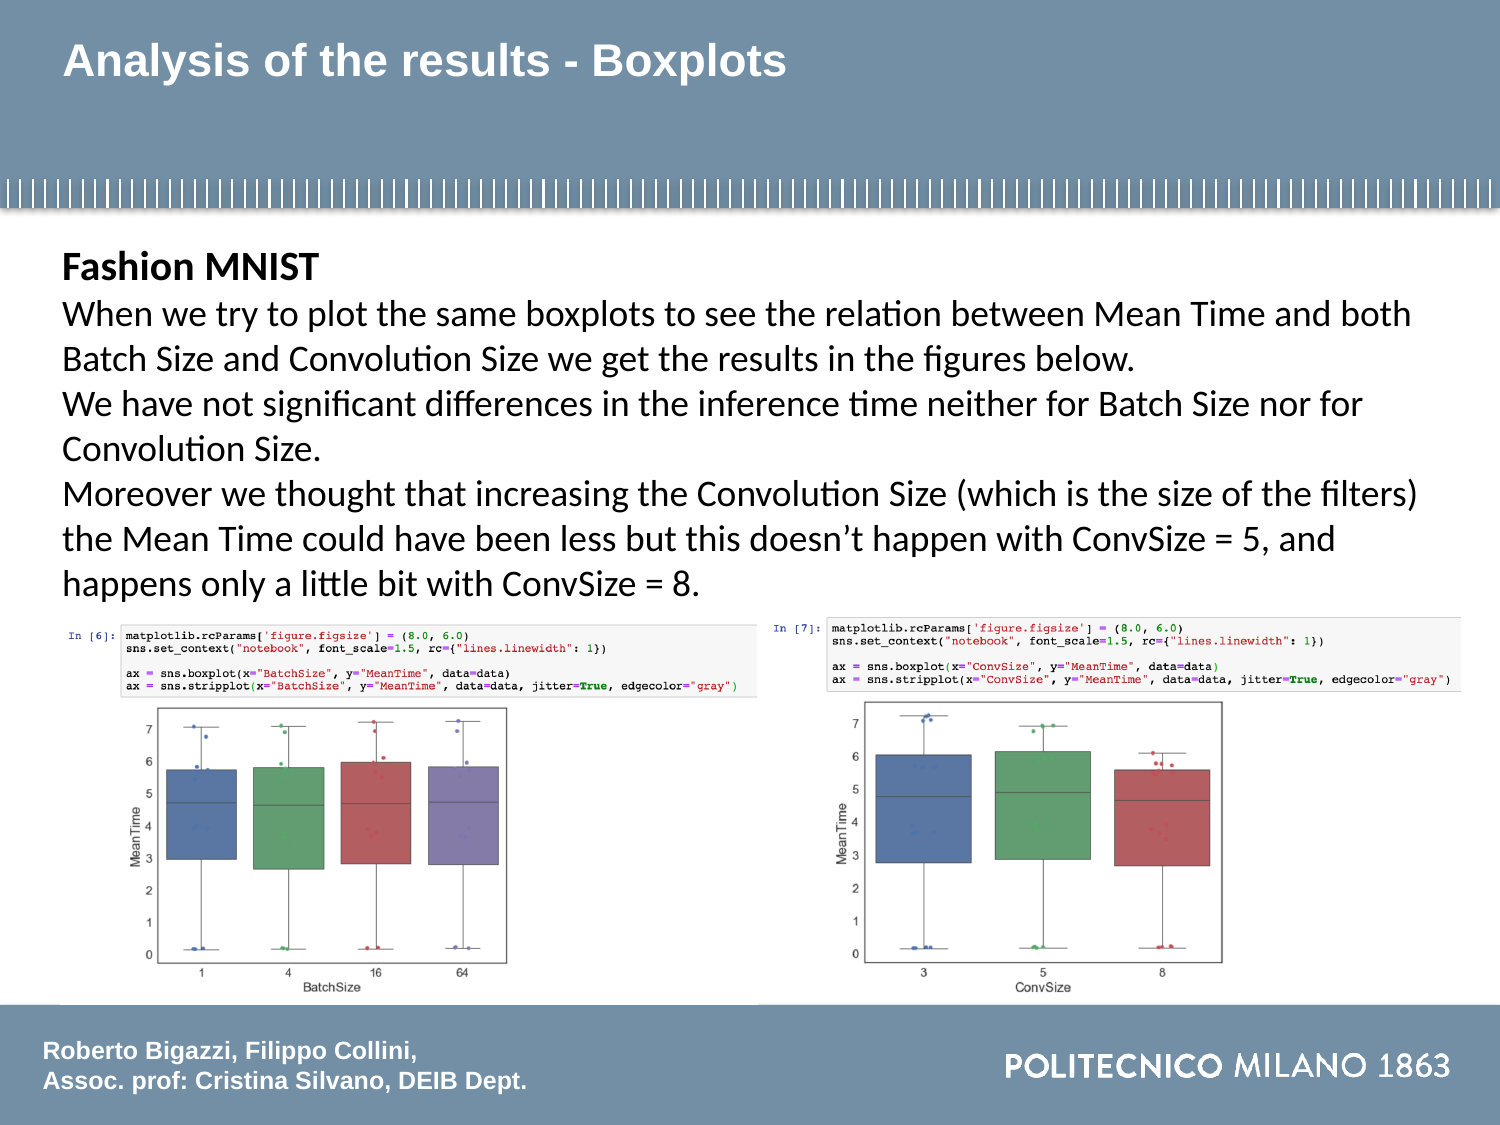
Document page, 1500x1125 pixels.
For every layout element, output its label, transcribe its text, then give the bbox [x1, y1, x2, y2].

text_box Fashion MNIST When we try to plot the same boxplots to see the relation between Mean Time and both Batch Size and Convolution Size we get the results in the figures below. We have not significant differences in the inference time neither for Batch Size nor for Convolution Size. Moreover we thought that increasing the Convolution Size (which is the size of the filters) the Mean Time could have been less but this doesn’t happen with ConvSize = 5, and happens only a little bit with ConvSize = 8. [47, 231, 1455, 612]
picture [999, 1041, 1456, 1089]
picture [59, 608, 1461, 1006]
title Analysis of the results - Boxplots [47, 22, 1455, 161]
